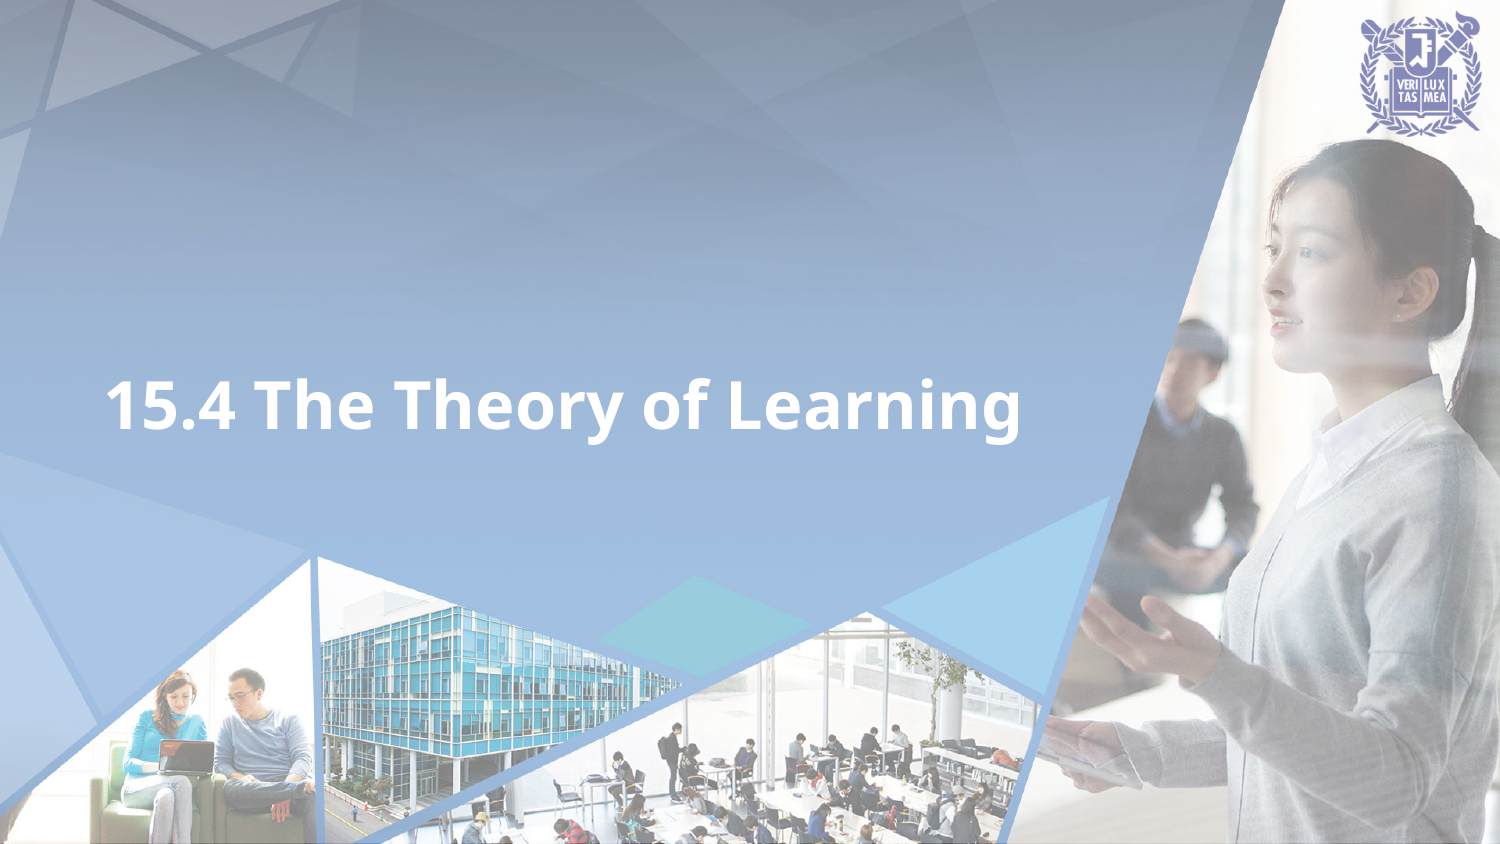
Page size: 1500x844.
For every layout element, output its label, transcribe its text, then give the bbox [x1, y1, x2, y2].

text_box 15.4 The Theory of Learning [88, 339, 1294, 446]
text_box [0, 0, 1500, 844]
picture [1357, 10, 1484, 137]
